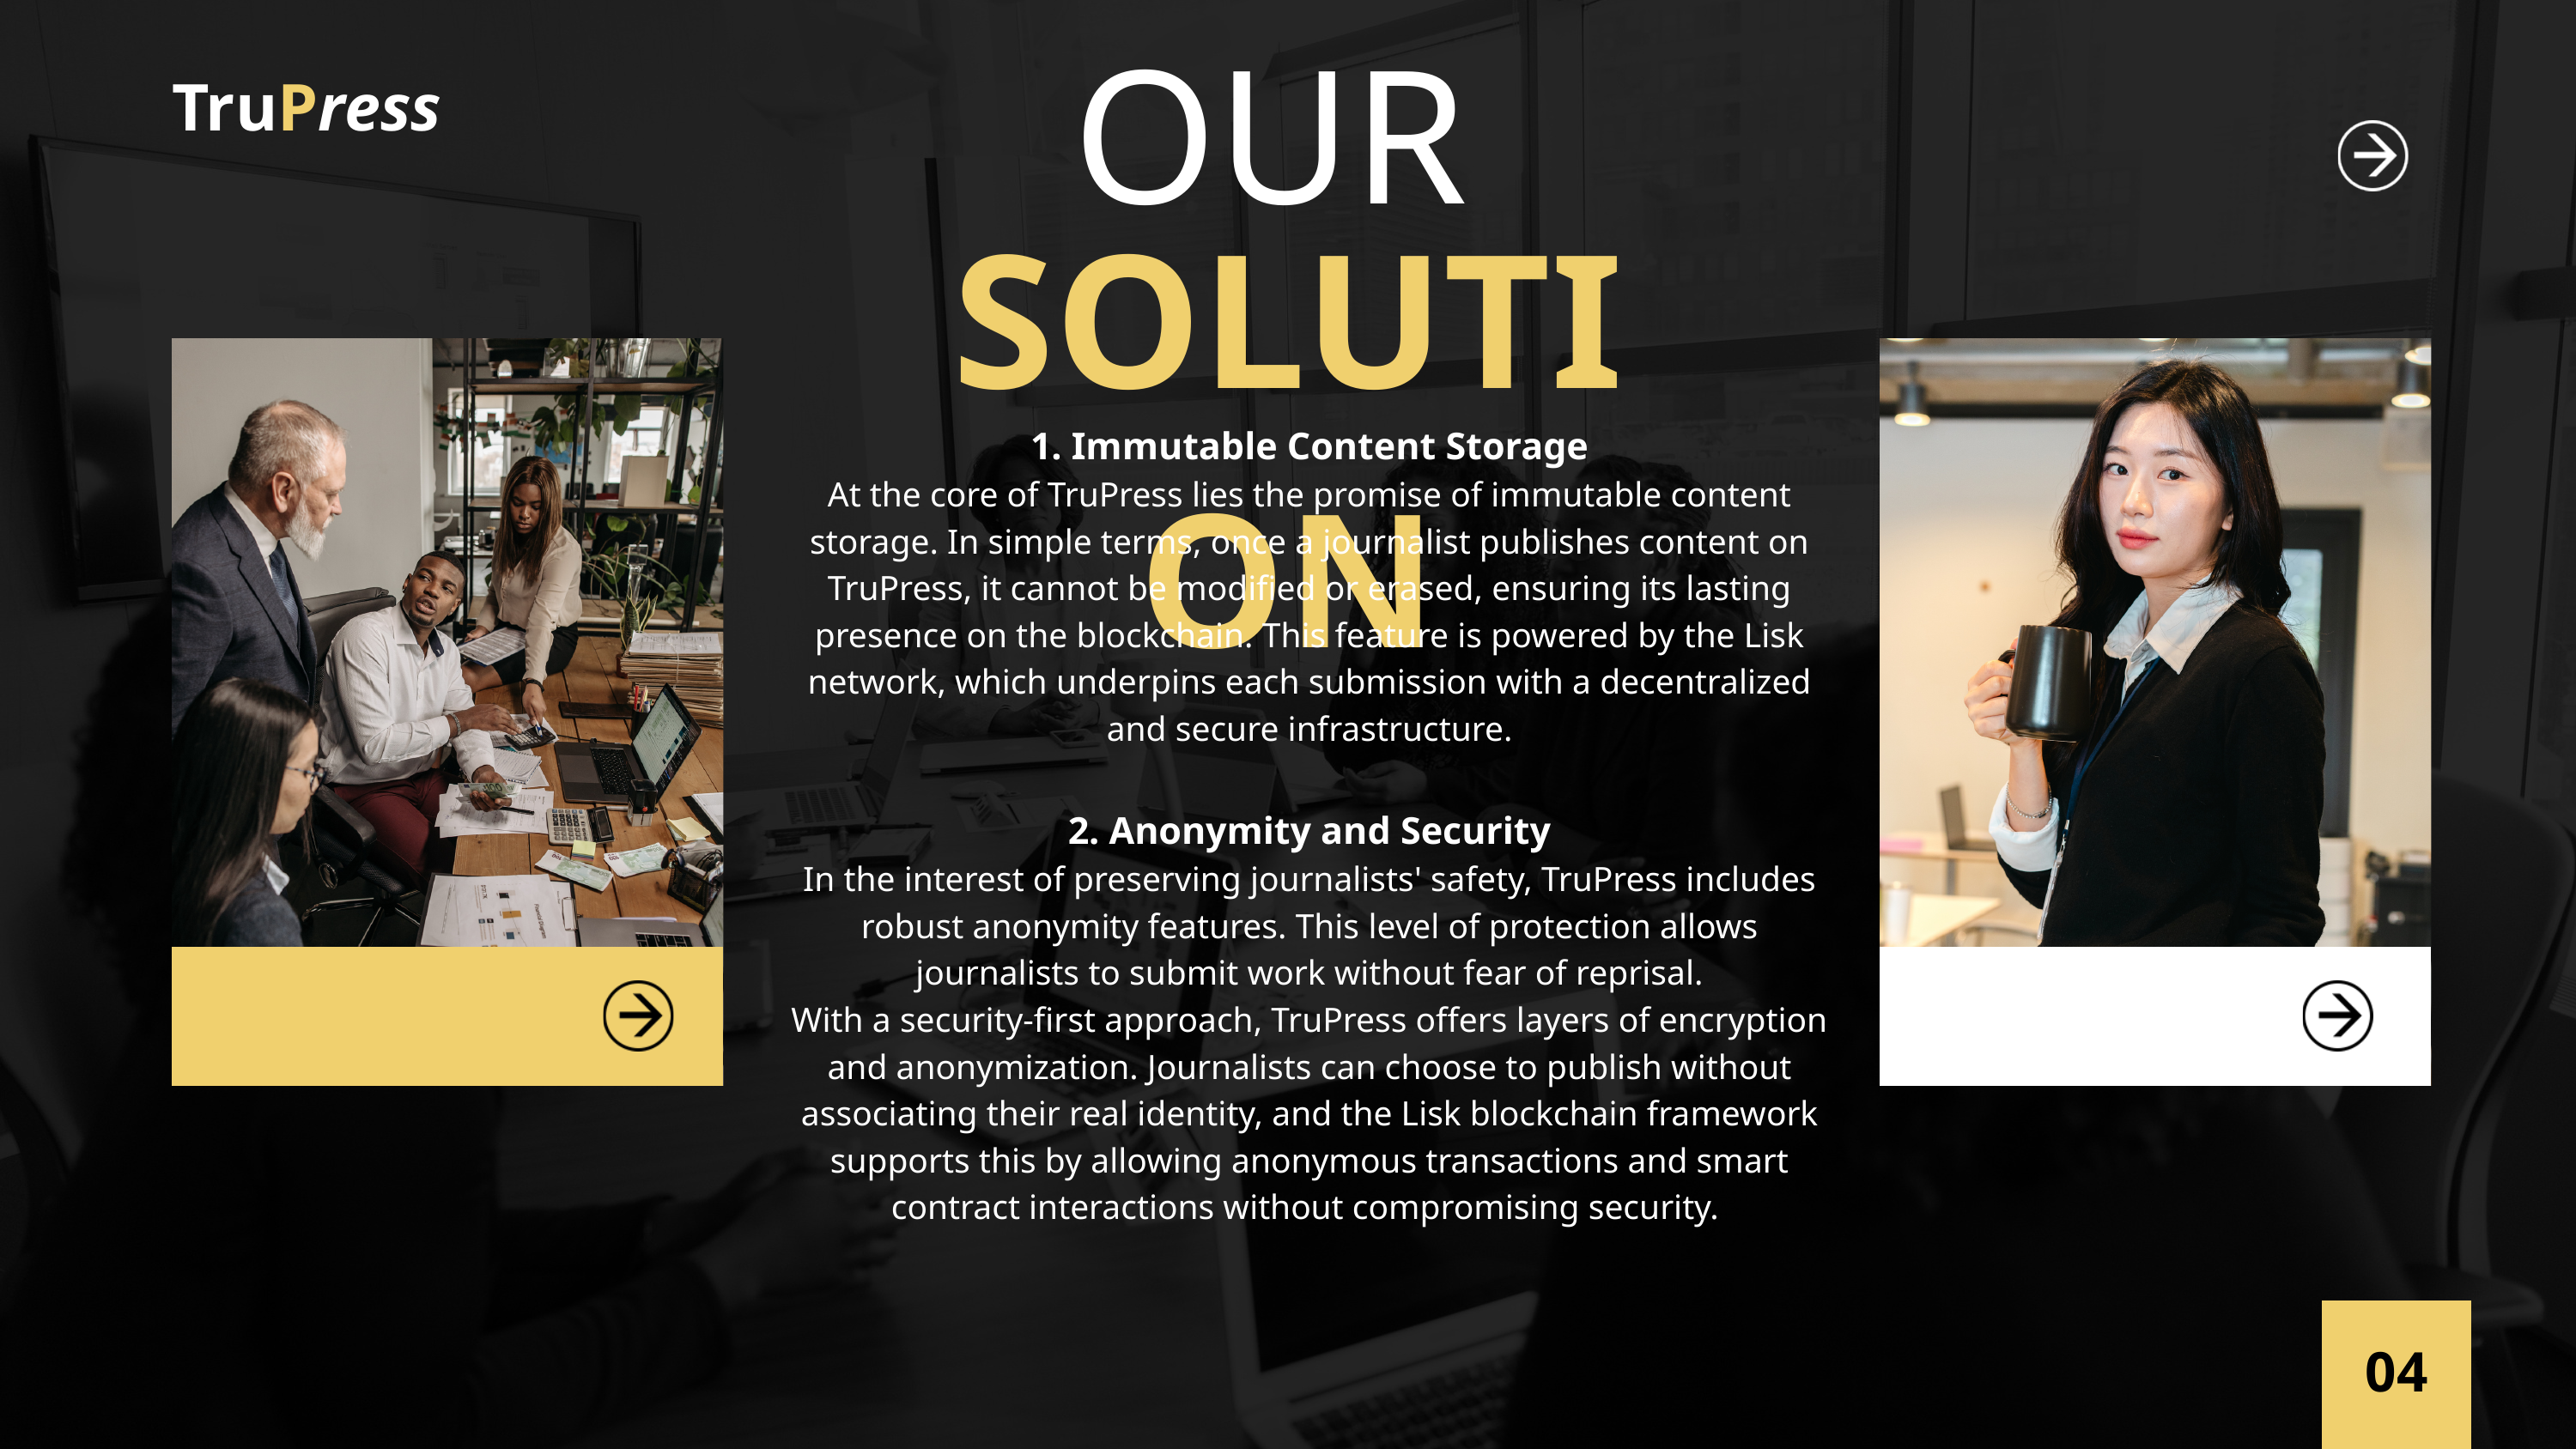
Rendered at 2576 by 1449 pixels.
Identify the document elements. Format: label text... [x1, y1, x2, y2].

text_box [1879, 337, 2432, 947]
text_box OUR [959, 0, 1582, 241]
text_box TruPress [172, 66, 509, 144]
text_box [1879, 946, 2431, 1086]
text_box 1. Immutable Content Storage At the core of TruPress lies the promise of immutable content storage. In simple terms, once a journalist publishes content on TruPress, it cannot be modified or erased, ensuring its lasting presence on the blockchain. This feature is powered by the Lisk network, which underpins each submission with a decentralized and secure infrastructure. 2. Anonymity and Security In the interest of preserving journalists' safety, TruPress includes robust anonymity features. This level of protection allows journalists to submit work without fear of reprisal. With a security-first approach, TruPress offers layers of encryption and anonymization. Journalists can choose to publish without associating their real identity, and the Lisk blockchain framework supports this by allowing anonymous transactions and smart contract interactions without compromising security. [788, 415, 1831, 1278]
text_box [171, 946, 723, 1086]
text_box SOLUTION [907, 167, 1669, 415]
text_box [2337, 120, 2409, 191]
text_box [0, 0, 2576, 1449]
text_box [2321, 1300, 2472, 1449]
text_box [171, 337, 724, 947]
